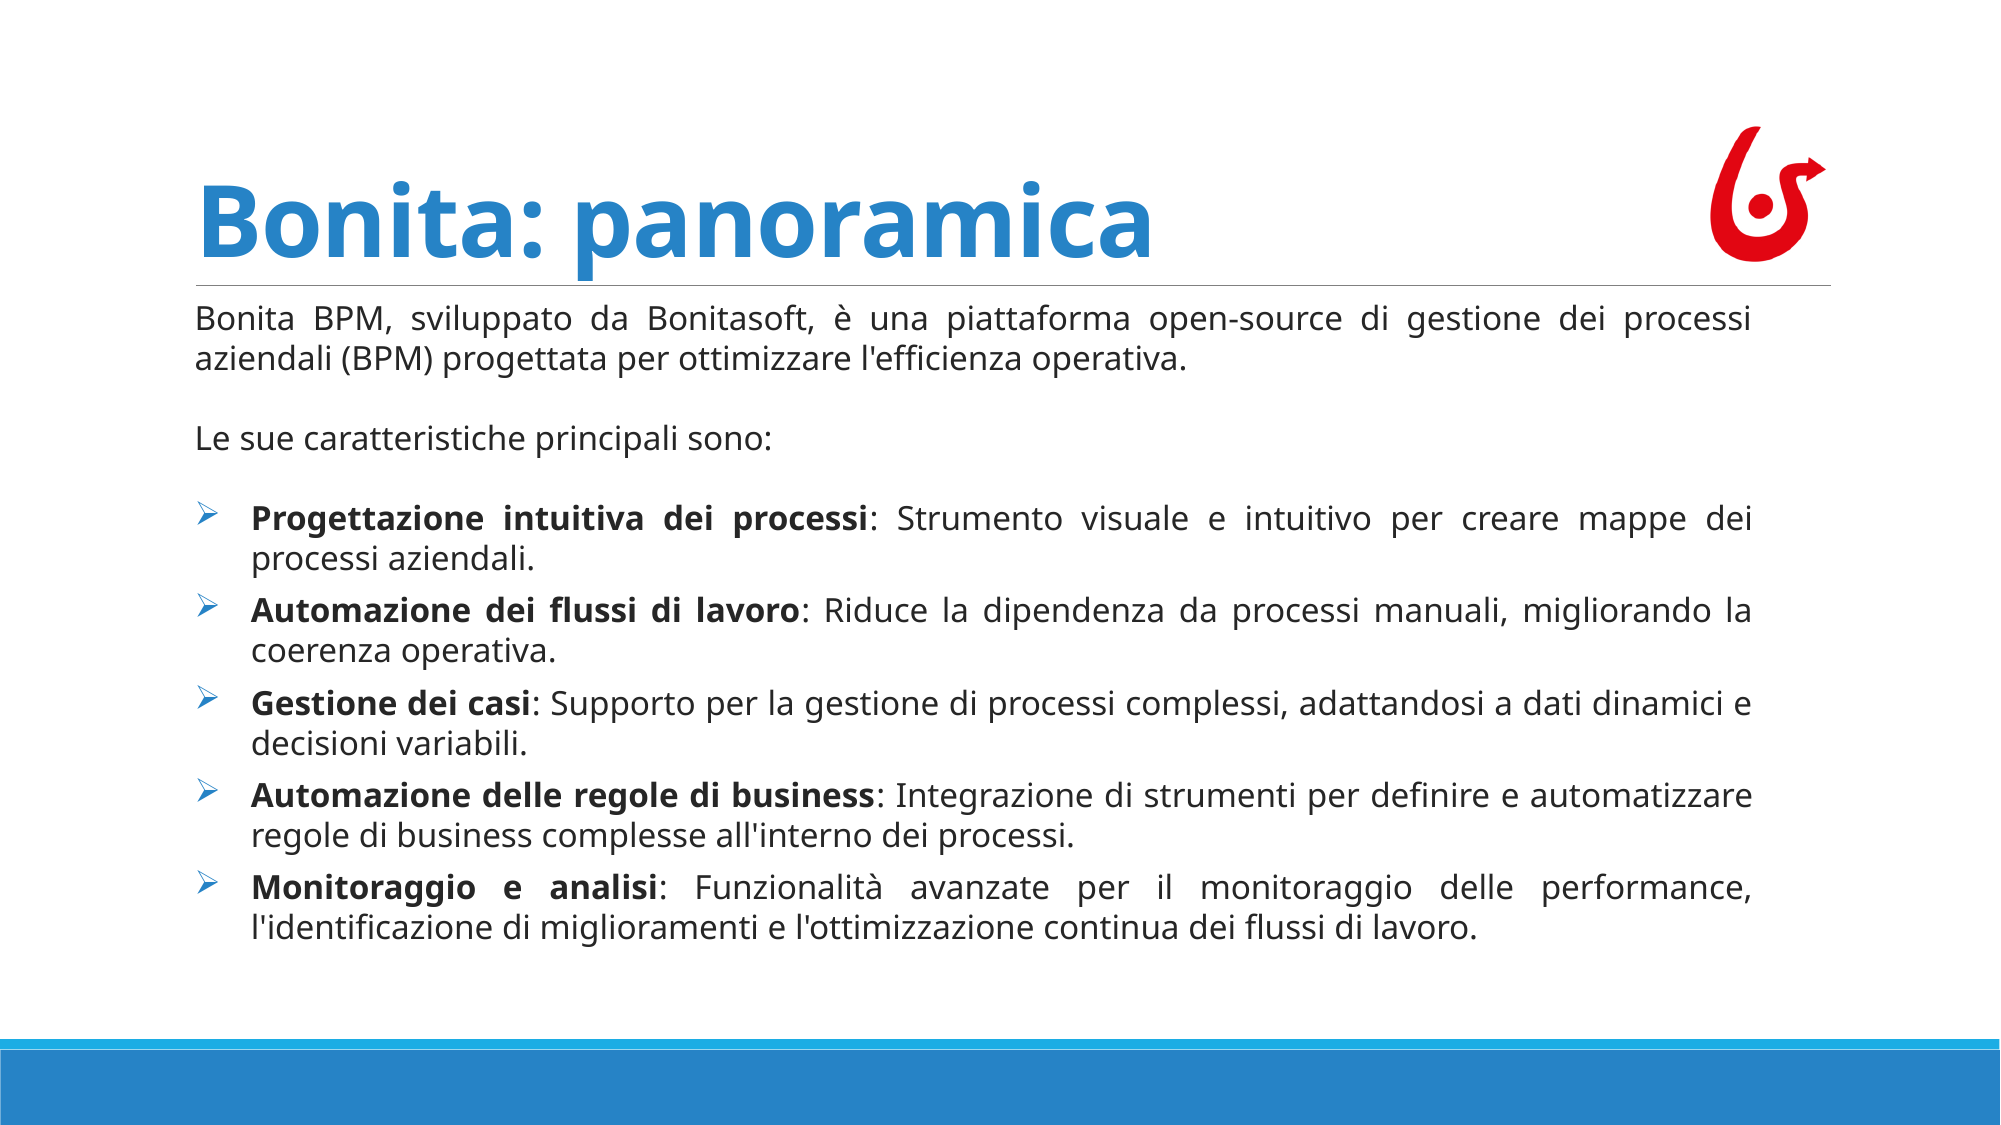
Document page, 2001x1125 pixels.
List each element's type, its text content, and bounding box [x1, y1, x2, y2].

picture [1698, 121, 1831, 265]
text_box Bonita BPM, sviluppato da Bonitasoft, è una piattaforma open-source di gestione dei processi aziendali (BPM) progettata per ottimizzare l'efficienza operativa. Le sue caratteristiche principali sono: Progettazione intuitiva dei processi: Strumento visuale e intuitivo per creare mappe dei processi aziendali. Automazione dei flussi di lavoro: Riduce la dipendenza da processi manuali, migliorando la coerenza operativa. Gestione dei casi: Supporto per la gestione di processi complessi, adattandosi a dati dinamici e decisioni variabili. Automazione delle regole di business: Integrazione di strumenti per definire e automatizzare regole di business complesse all'interno dei processi. Monitoraggio e analisi: Funzionalità avanzate per il monitoraggio delle performance, l'identificazione di miglioramenti e l'ottimizzazione continua dei flussi di lavoro. [179, 290, 1770, 954]
title Bonita: panoramica [180, 47, 1830, 285]
